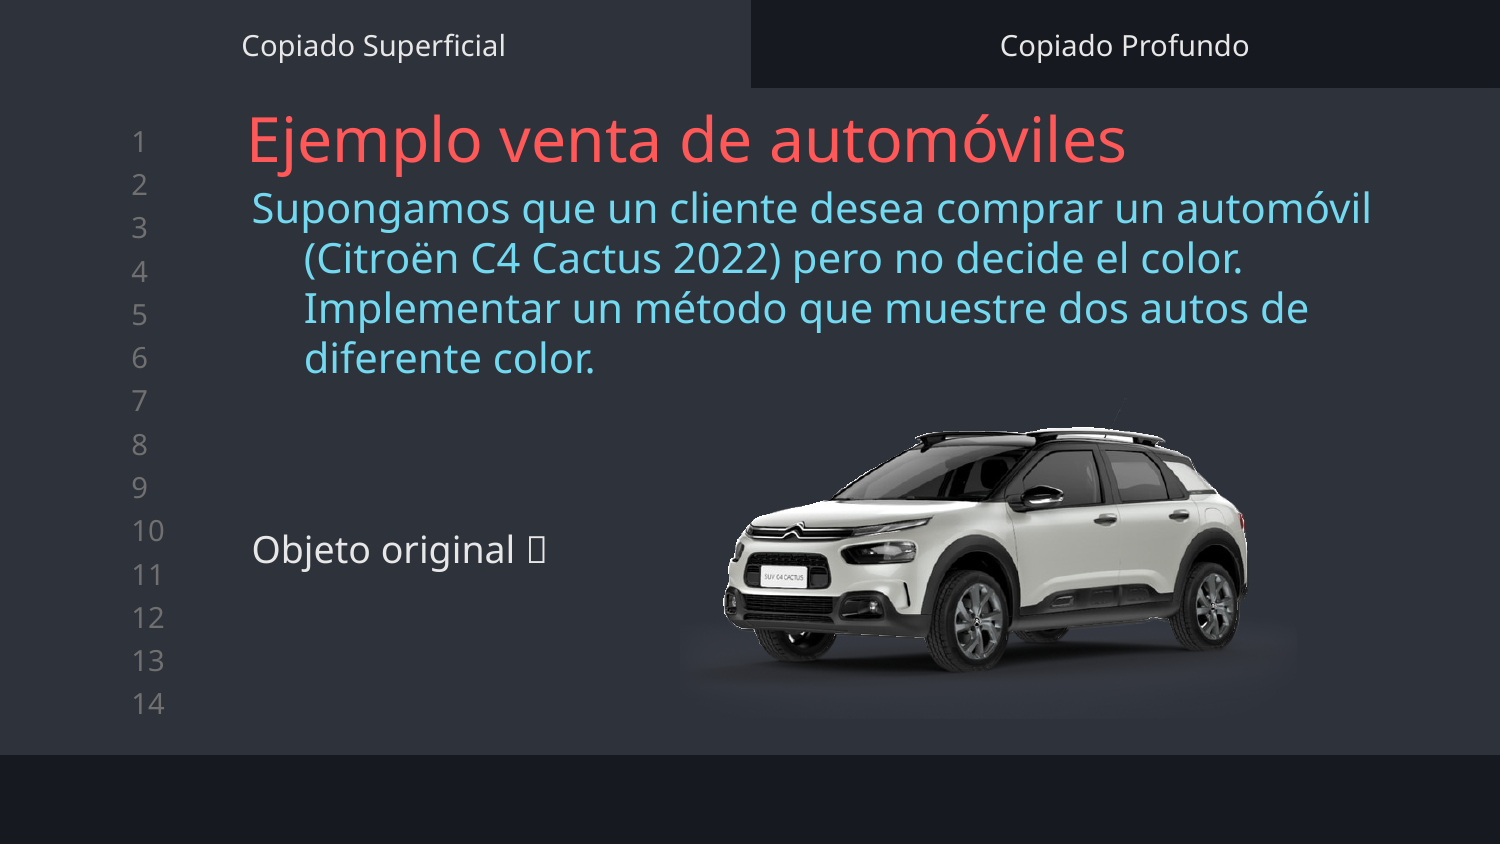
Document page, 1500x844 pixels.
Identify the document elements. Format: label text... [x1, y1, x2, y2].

subtitle Supongamos que un cliente desea comprar un automóvil (Citroën C4 Cactus 2022) pero no decide el color. Implementar un método que muestre dos autos de diferente color. [213, 160, 1500, 403]
title Ejemplo venta de automóviles [231, 95, 1315, 160]
text_box Copiado Superficial [0, 15, 749, 74]
picture [654, 362, 1316, 734]
text_box Copiado Profundo [749, 15, 1500, 74]
subtitle Objeto original  [213, 510, 649, 586]
